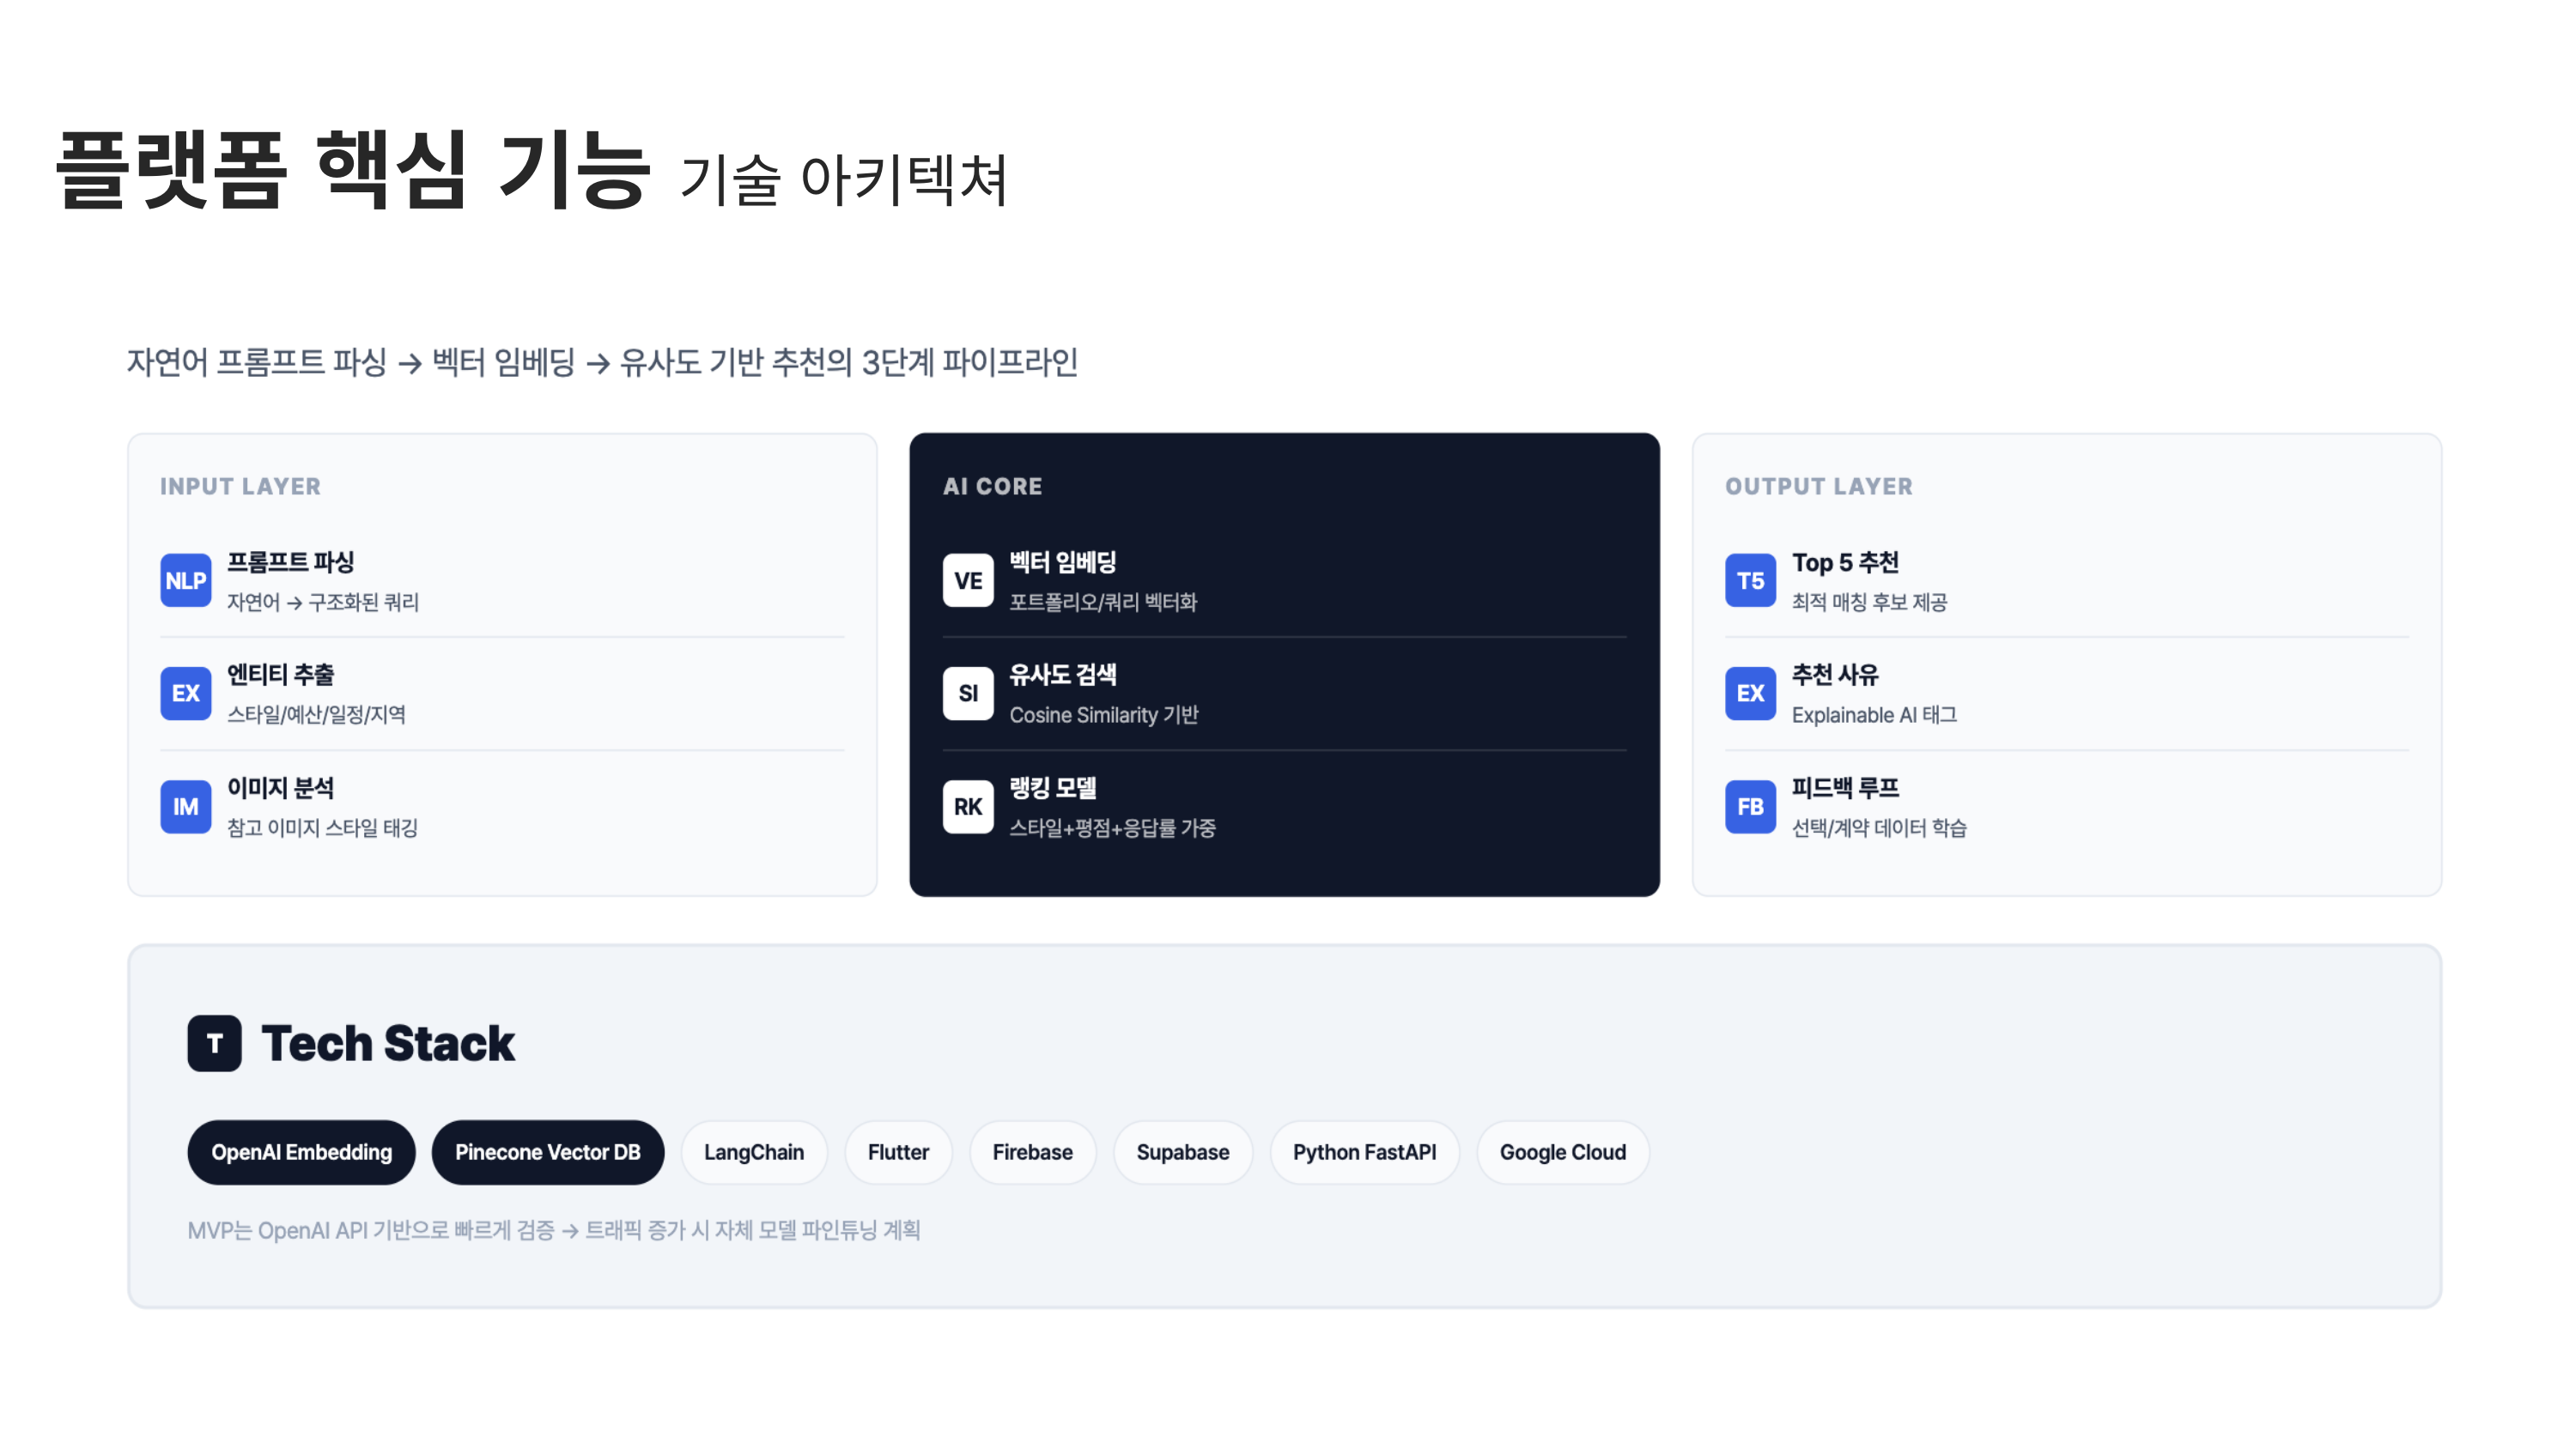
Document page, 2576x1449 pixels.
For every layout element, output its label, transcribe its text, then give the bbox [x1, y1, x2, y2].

text_box 플랫폼 핵심 기능 기술 아키텍쳐 [53, 40, 1552, 220]
picture [88, 294, 2488, 1340]
